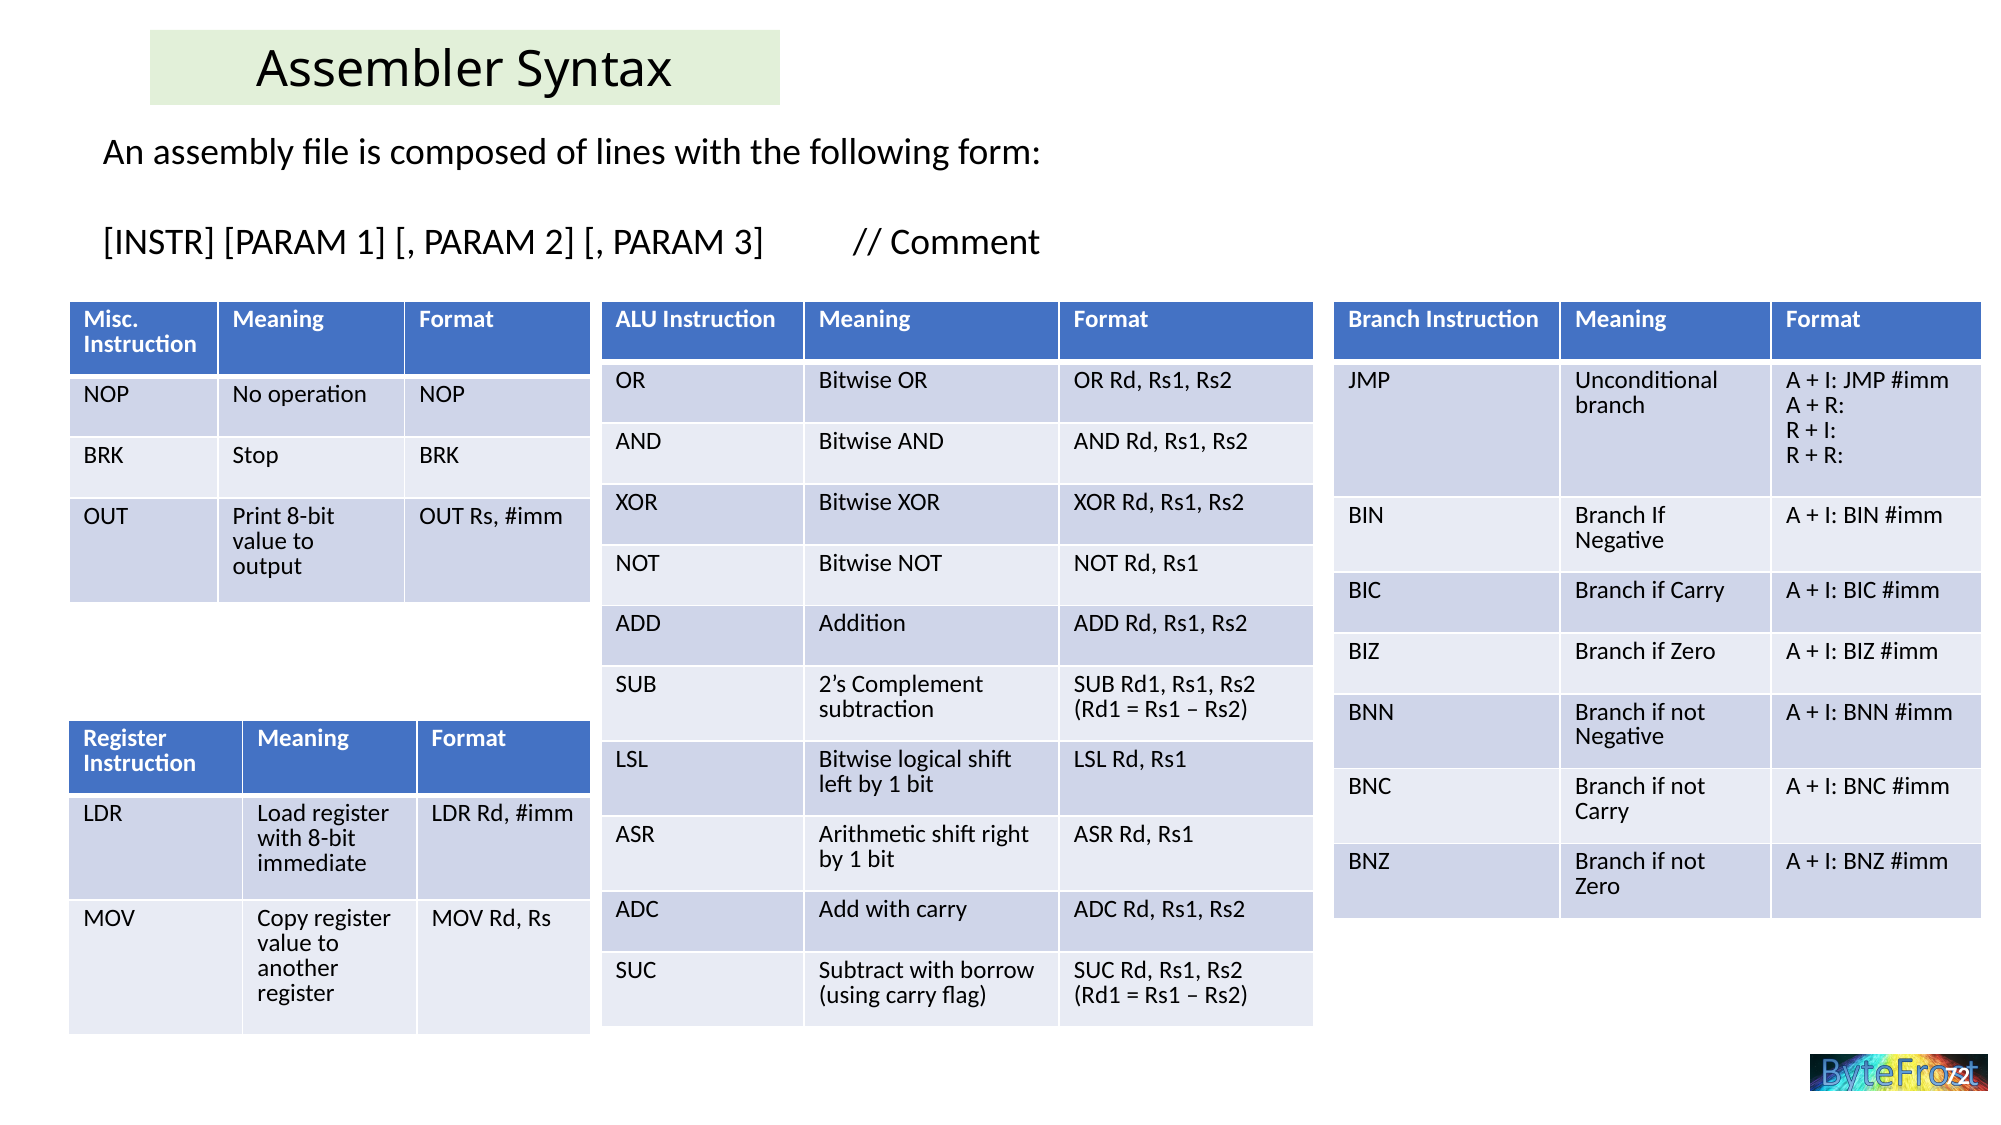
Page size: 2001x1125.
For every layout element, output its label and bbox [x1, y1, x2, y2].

table_cell [602, 606, 803, 665]
table_cell [1772, 844, 1981, 918]
table_cell [1060, 424, 1313, 483]
table_cell [602, 953, 803, 1026]
table_cell [602, 485, 803, 544]
table_cell [1772, 769, 1981, 843]
table_cell [1561, 634, 1770, 693]
table_cell [405, 499, 590, 602]
table_cell [1060, 606, 1313, 665]
table_cell [1334, 695, 1559, 768]
table_cell [1334, 844, 1559, 918]
table_header [70, 302, 217, 374]
table_cell [1561, 365, 1770, 496]
table_cell [602, 742, 803, 815]
table_cell [1561, 573, 1770, 632]
table_cell [219, 499, 404, 602]
table_cell [805, 817, 1058, 890]
table_cell [1334, 634, 1559, 693]
text_box [1535, 1044, 1986, 1105]
table_cell [418, 798, 590, 899]
table_cell [805, 365, 1058, 422]
table_cell [1561, 498, 1770, 571]
table_cell [70, 438, 217, 497]
table_header [418, 721, 590, 793]
slide_number [1533, 1042, 1984, 1103]
table_cell [805, 424, 1058, 483]
table_header [219, 302, 404, 374]
table_header [1060, 302, 1313, 359]
table_cell [1060, 667, 1313, 740]
table_header [602, 302, 803, 359]
table_cell [1772, 634, 1981, 693]
table_cell [1060, 365, 1313, 422]
table_cell [70, 379, 217, 436]
table_cell [1060, 485, 1313, 544]
table_cell [418, 901, 590, 1034]
table_cell [1561, 695, 1770, 768]
table_cell [1772, 498, 1981, 571]
table_cell [405, 379, 590, 436]
title [150, 29, 780, 105]
table_cell [1772, 573, 1981, 632]
table_cell [805, 606, 1058, 665]
table_cell [1772, 695, 1981, 768]
table_cell [70, 499, 217, 602]
table_cell [602, 365, 803, 422]
table_cell [1772, 365, 1981, 496]
table_cell [805, 546, 1058, 605]
table_cell [1334, 769, 1559, 843]
table_cell [805, 485, 1058, 544]
table_cell [1561, 769, 1770, 843]
text_box [88, 119, 1205, 270]
table_cell [1060, 953, 1313, 1026]
table_cell [805, 953, 1058, 1026]
table_cell [1060, 817, 1313, 890]
table_cell [602, 424, 803, 483]
table_cell [1334, 498, 1559, 571]
picture [1810, 1054, 1988, 1091]
table_cell [219, 438, 404, 497]
table_cell [1561, 844, 1770, 918]
table_cell [805, 892, 1058, 951]
table_header [1334, 302, 1559, 359]
table_header [69, 721, 242, 793]
table_header [805, 302, 1058, 359]
table_cell [1334, 365, 1559, 496]
table_cell [1334, 573, 1559, 632]
table_cell [1060, 742, 1313, 815]
table_cell [602, 667, 803, 740]
table_cell [243, 901, 416, 1034]
table_header [243, 721, 416, 793]
table_cell [602, 546, 803, 605]
table_cell [1060, 892, 1313, 951]
table_cell [219, 379, 404, 436]
table_cell [243, 798, 416, 899]
table_cell [602, 817, 803, 890]
table_cell [69, 798, 242, 899]
table_header [1772, 302, 1981, 359]
table_cell [1060, 546, 1313, 605]
table_header [1561, 302, 1770, 359]
table_cell [69, 901, 242, 1034]
table_cell [602, 892, 803, 951]
table_header [405, 302, 590, 374]
table_cell [805, 667, 1058, 740]
table_cell [405, 438, 590, 497]
table_cell [805, 742, 1058, 815]
